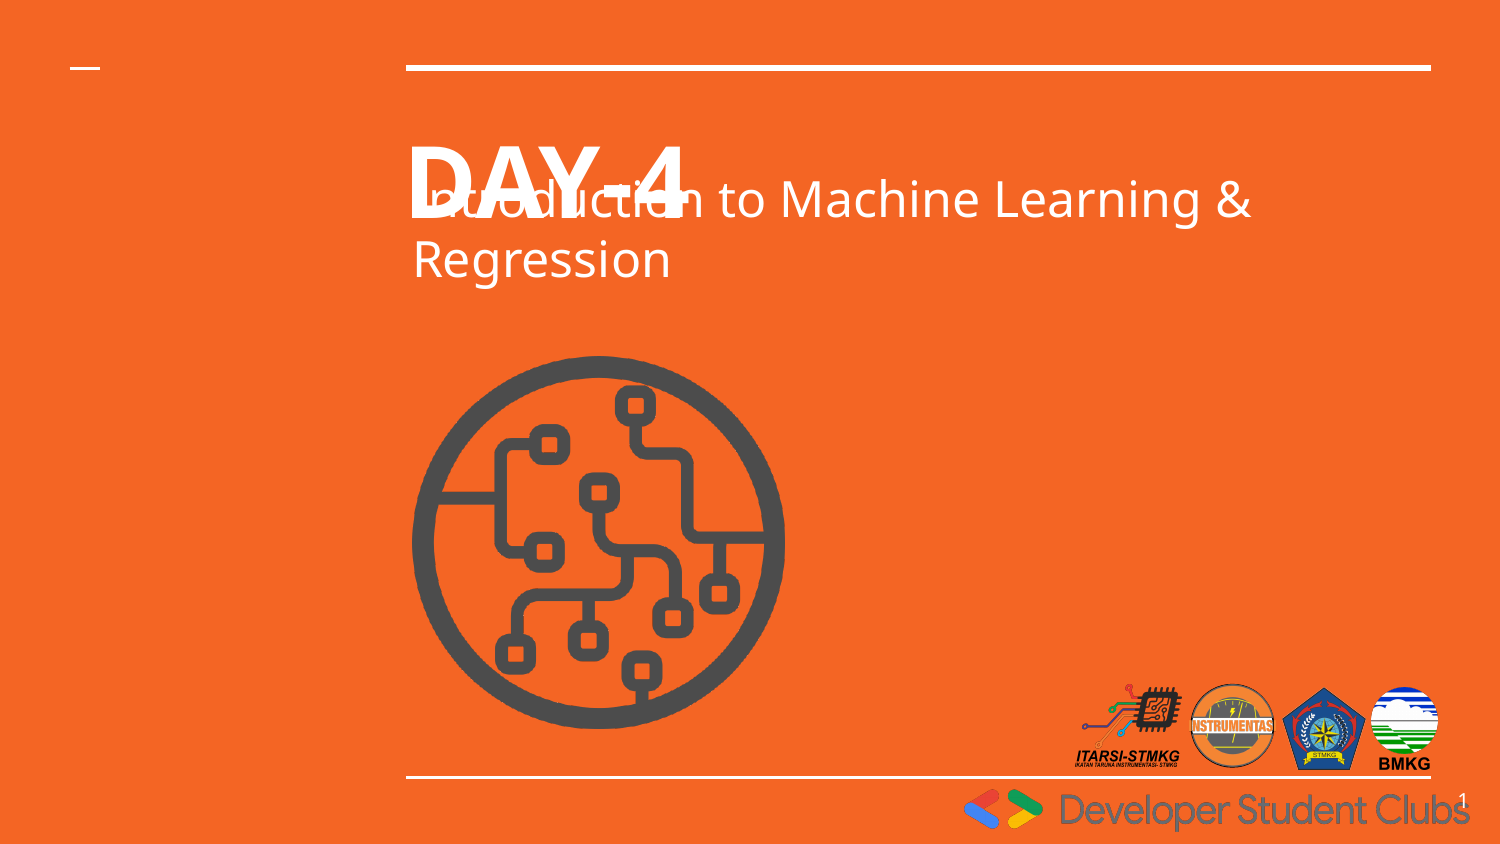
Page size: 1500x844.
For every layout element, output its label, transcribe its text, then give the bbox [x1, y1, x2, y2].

picture [1189, 684, 1276, 768]
picture [412, 356, 786, 730]
slide_number ‹#› [1394, 769, 1484, 834]
picture [1282, 686, 1366, 770]
subtitle Introduction to Machine Learning & Regression [397, 220, 1460, 303]
title DAY-4 [389, 103, 1428, 357]
picture [1074, 684, 1183, 768]
picture [1371, 686, 1439, 770]
picture [963, 785, 1470, 833]
